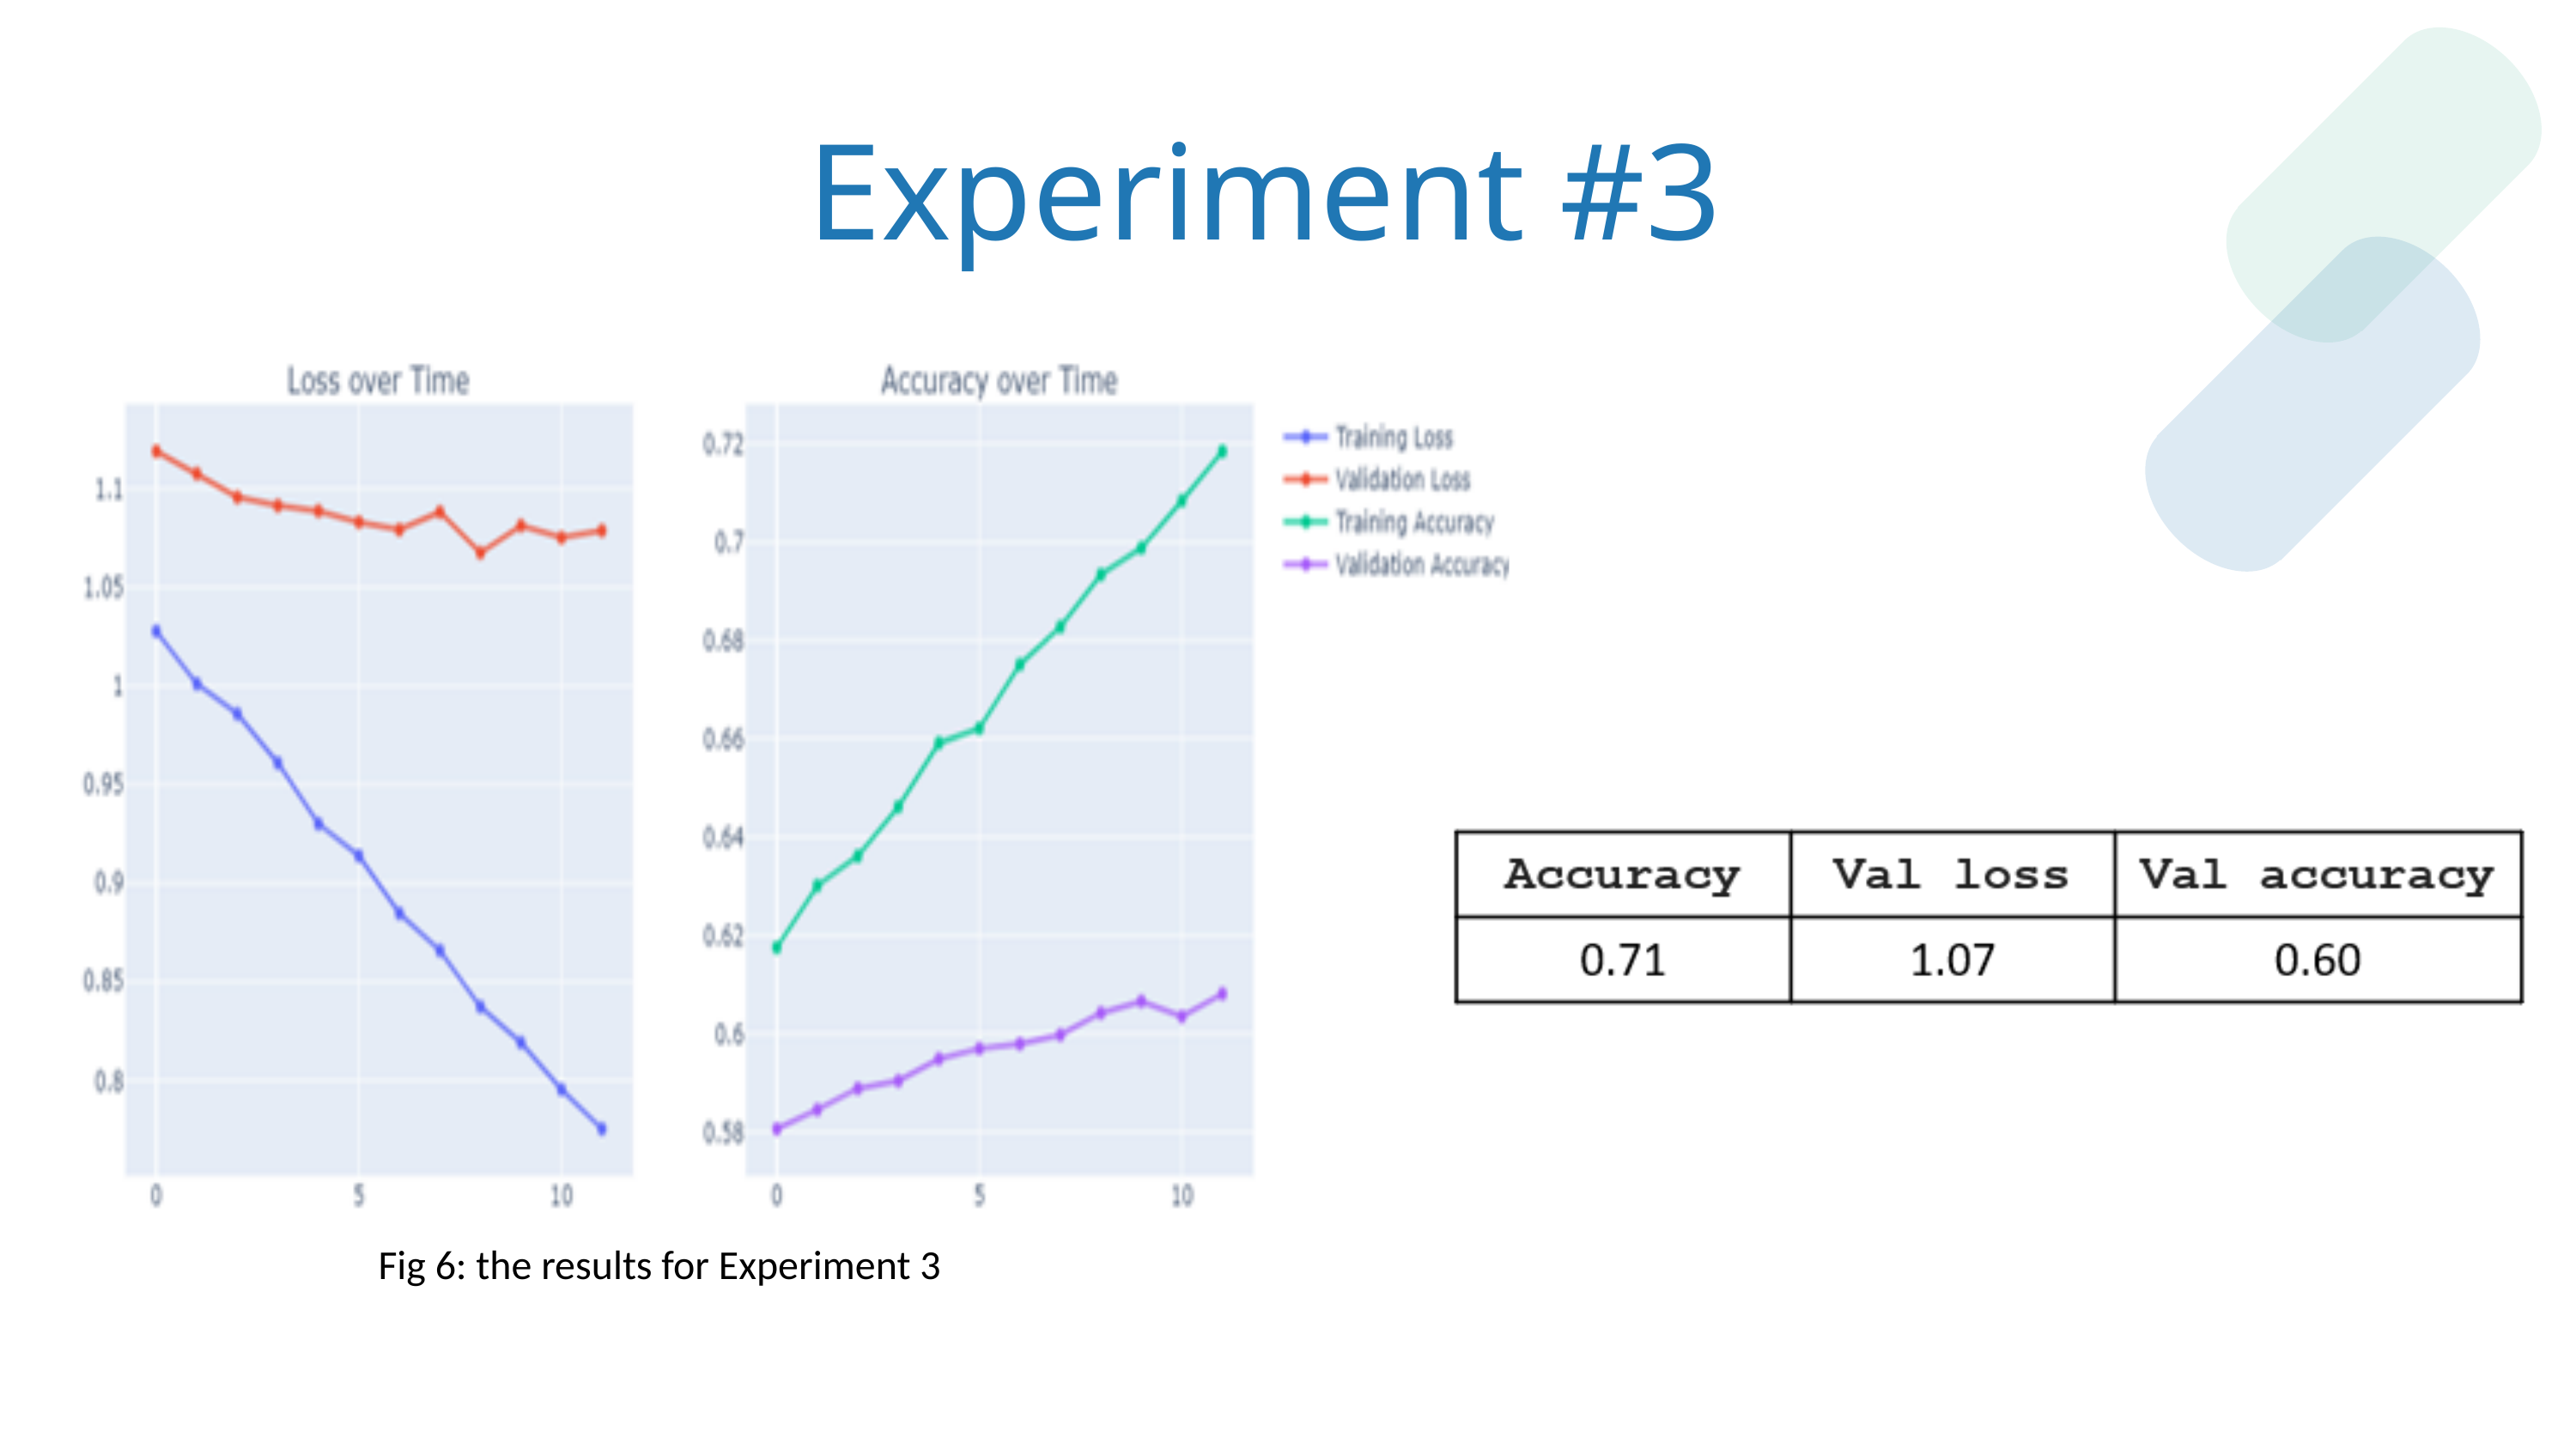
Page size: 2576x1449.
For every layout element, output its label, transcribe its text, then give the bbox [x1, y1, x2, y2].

picture [65, 331, 2547, 1229]
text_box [2124, 0, 2560, 676]
text_box Experiment #3 [740, 80, 1789, 267]
text_box Fig 6: the results for Experiment 3 [129, 1236, 1192, 1294]
